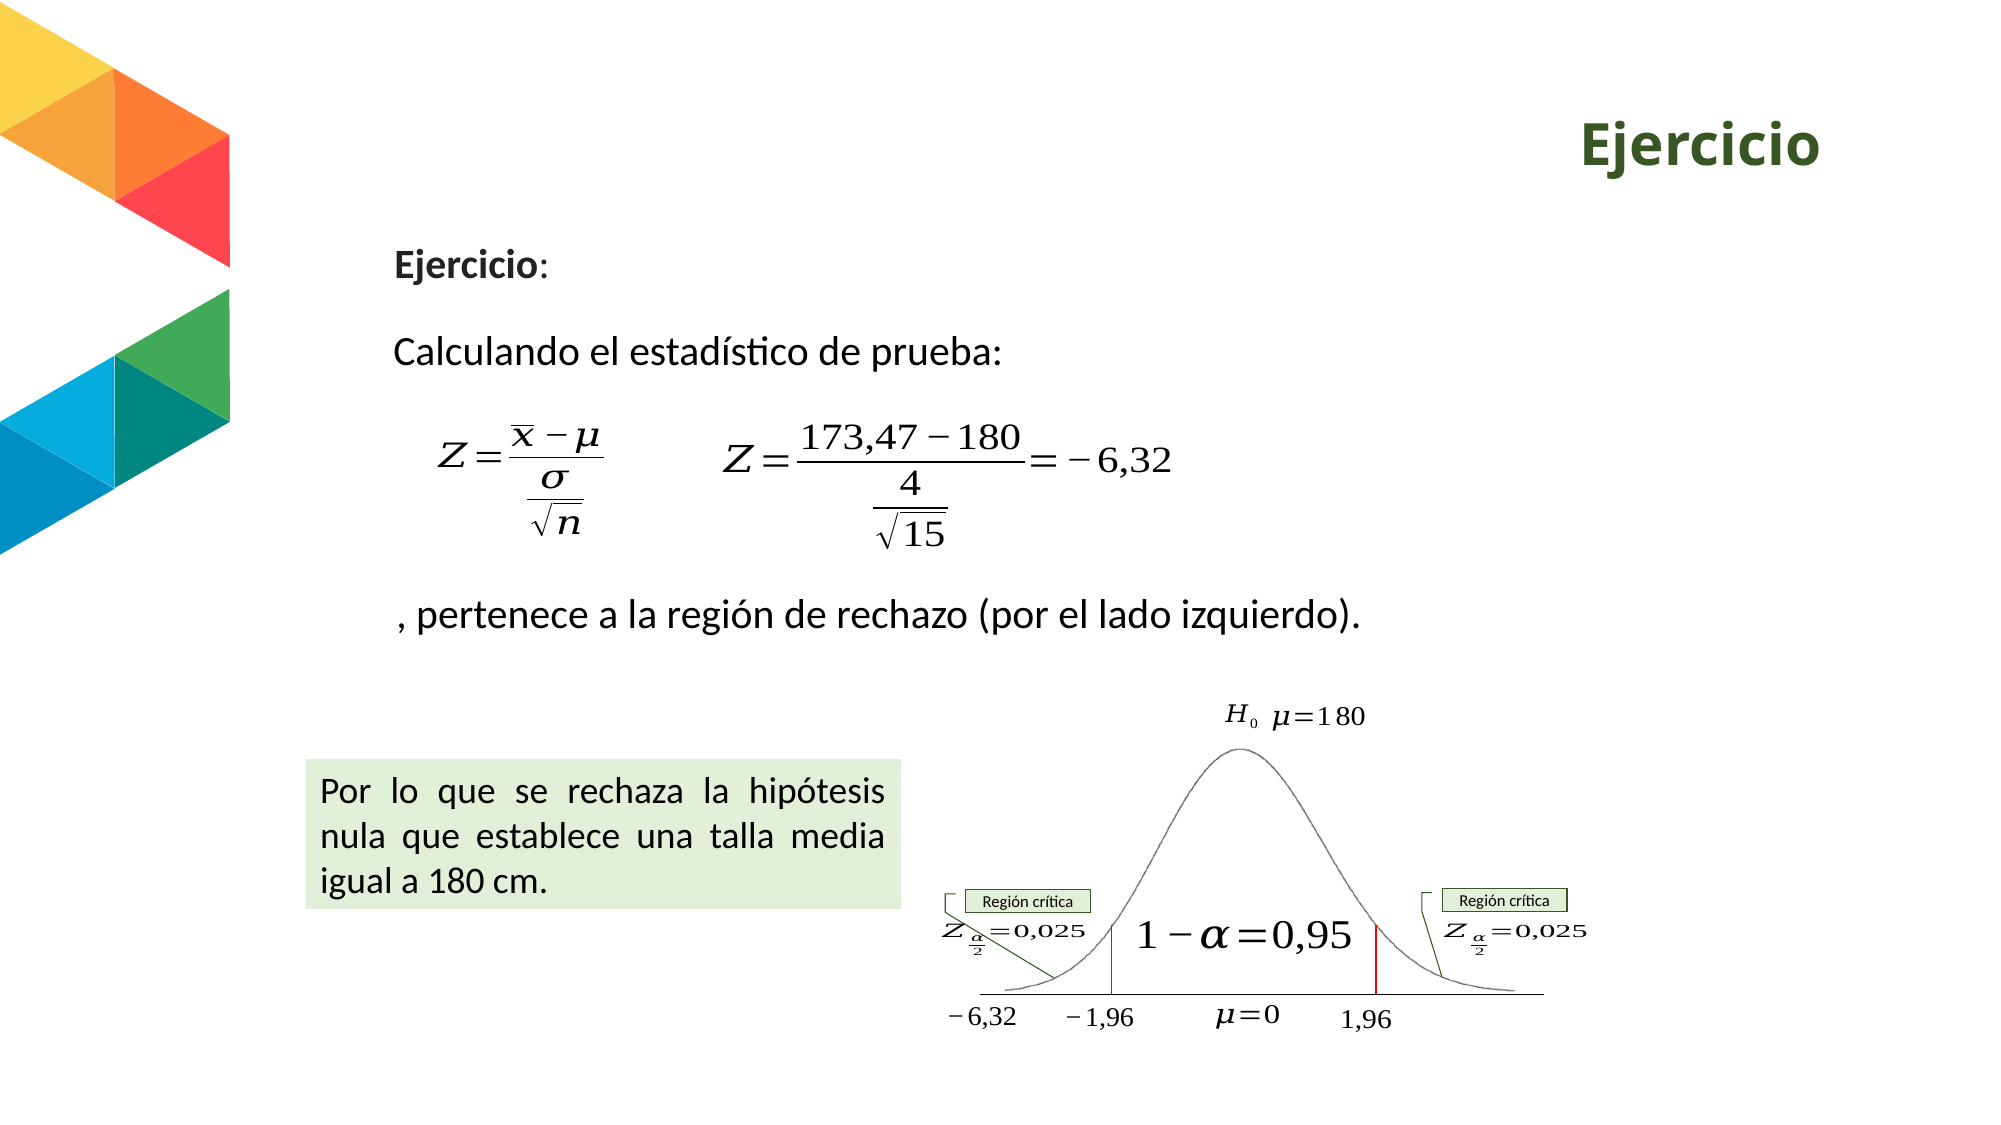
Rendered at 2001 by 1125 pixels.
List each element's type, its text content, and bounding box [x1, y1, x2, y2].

text_box Calculando el estadístico de prueba: [378, 316, 1797, 381]
text_box Región crítica [944, 892, 999, 947]
text_box Ejercicio: [379, 229, 1813, 294]
text_box Región crítica [1525, 887, 1568, 912]
text_box Por lo que se rechaza la hipótesis nula que establece una talla media igual a 180 cm. [305, 759, 901, 909]
title Ejercicio [402, 108, 1836, 206]
picture [999, 746, 1525, 994]
text_box Región crítica [965, 889, 999, 913]
